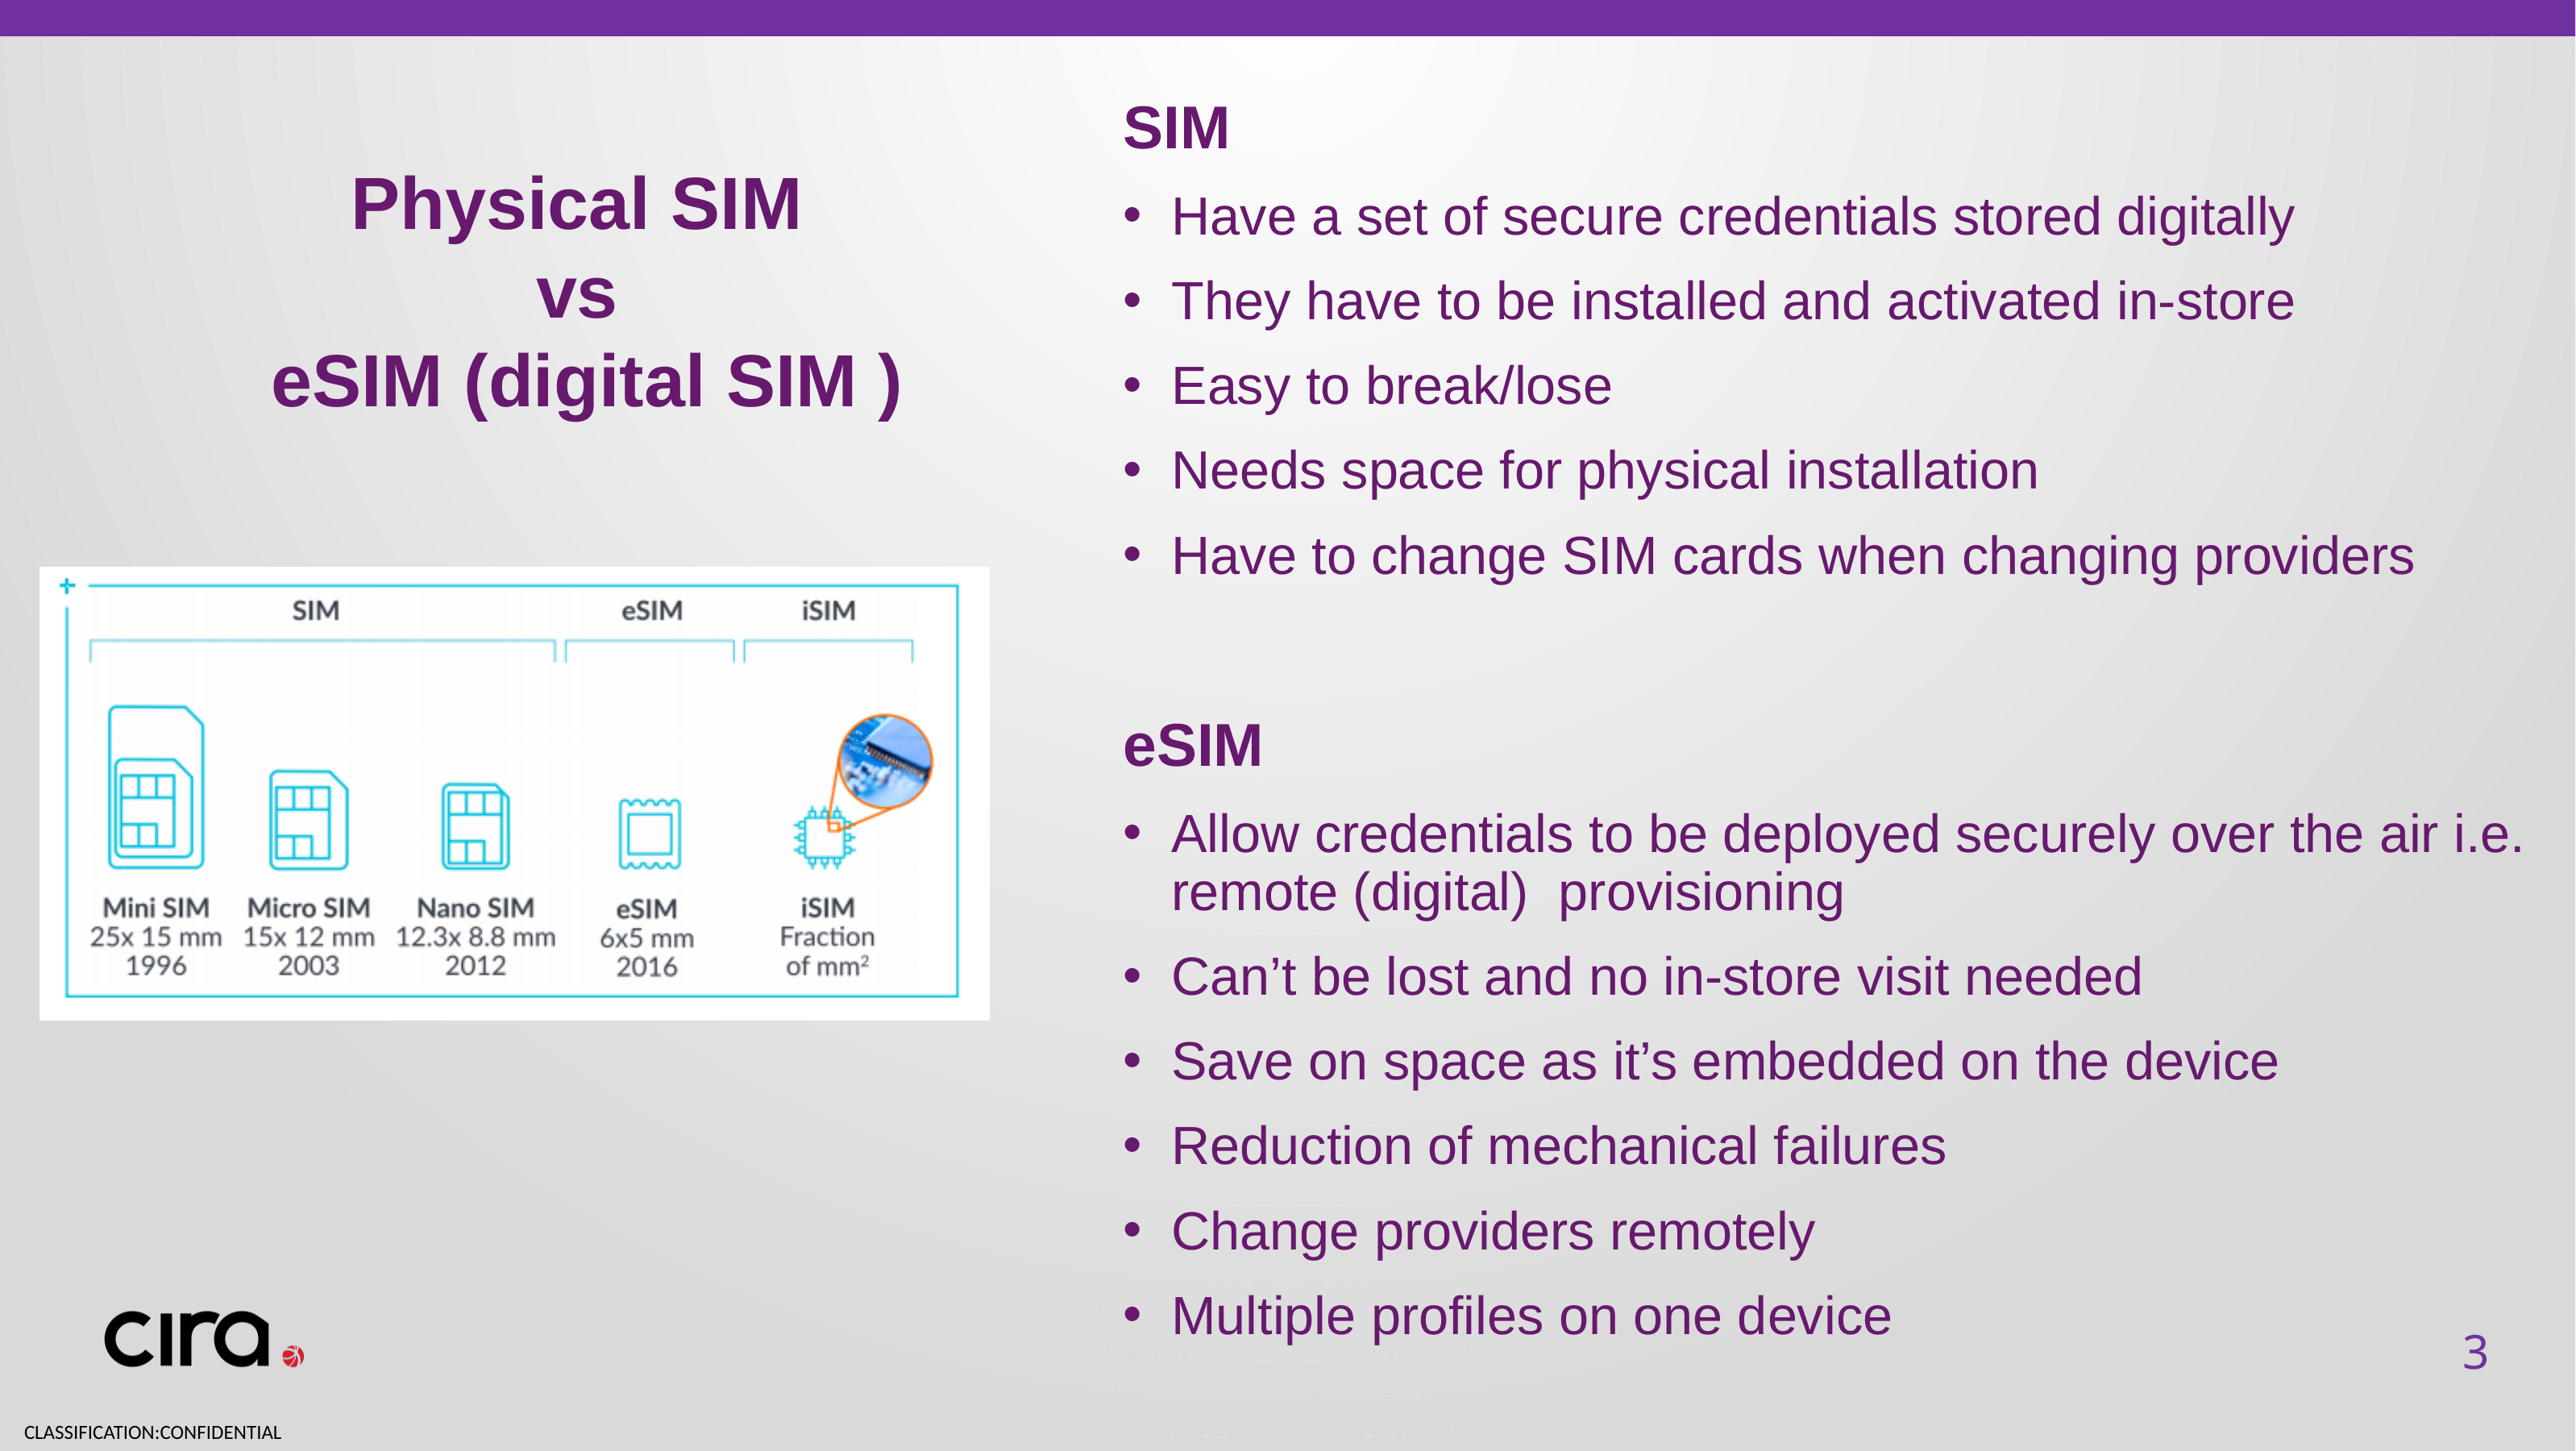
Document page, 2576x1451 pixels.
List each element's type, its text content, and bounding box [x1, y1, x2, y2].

text_box Physical SIM vs eSIM (digital SIM ) [221, 149, 954, 428]
picture [57, 1264, 351, 1412]
picture [39, 567, 990, 1021]
